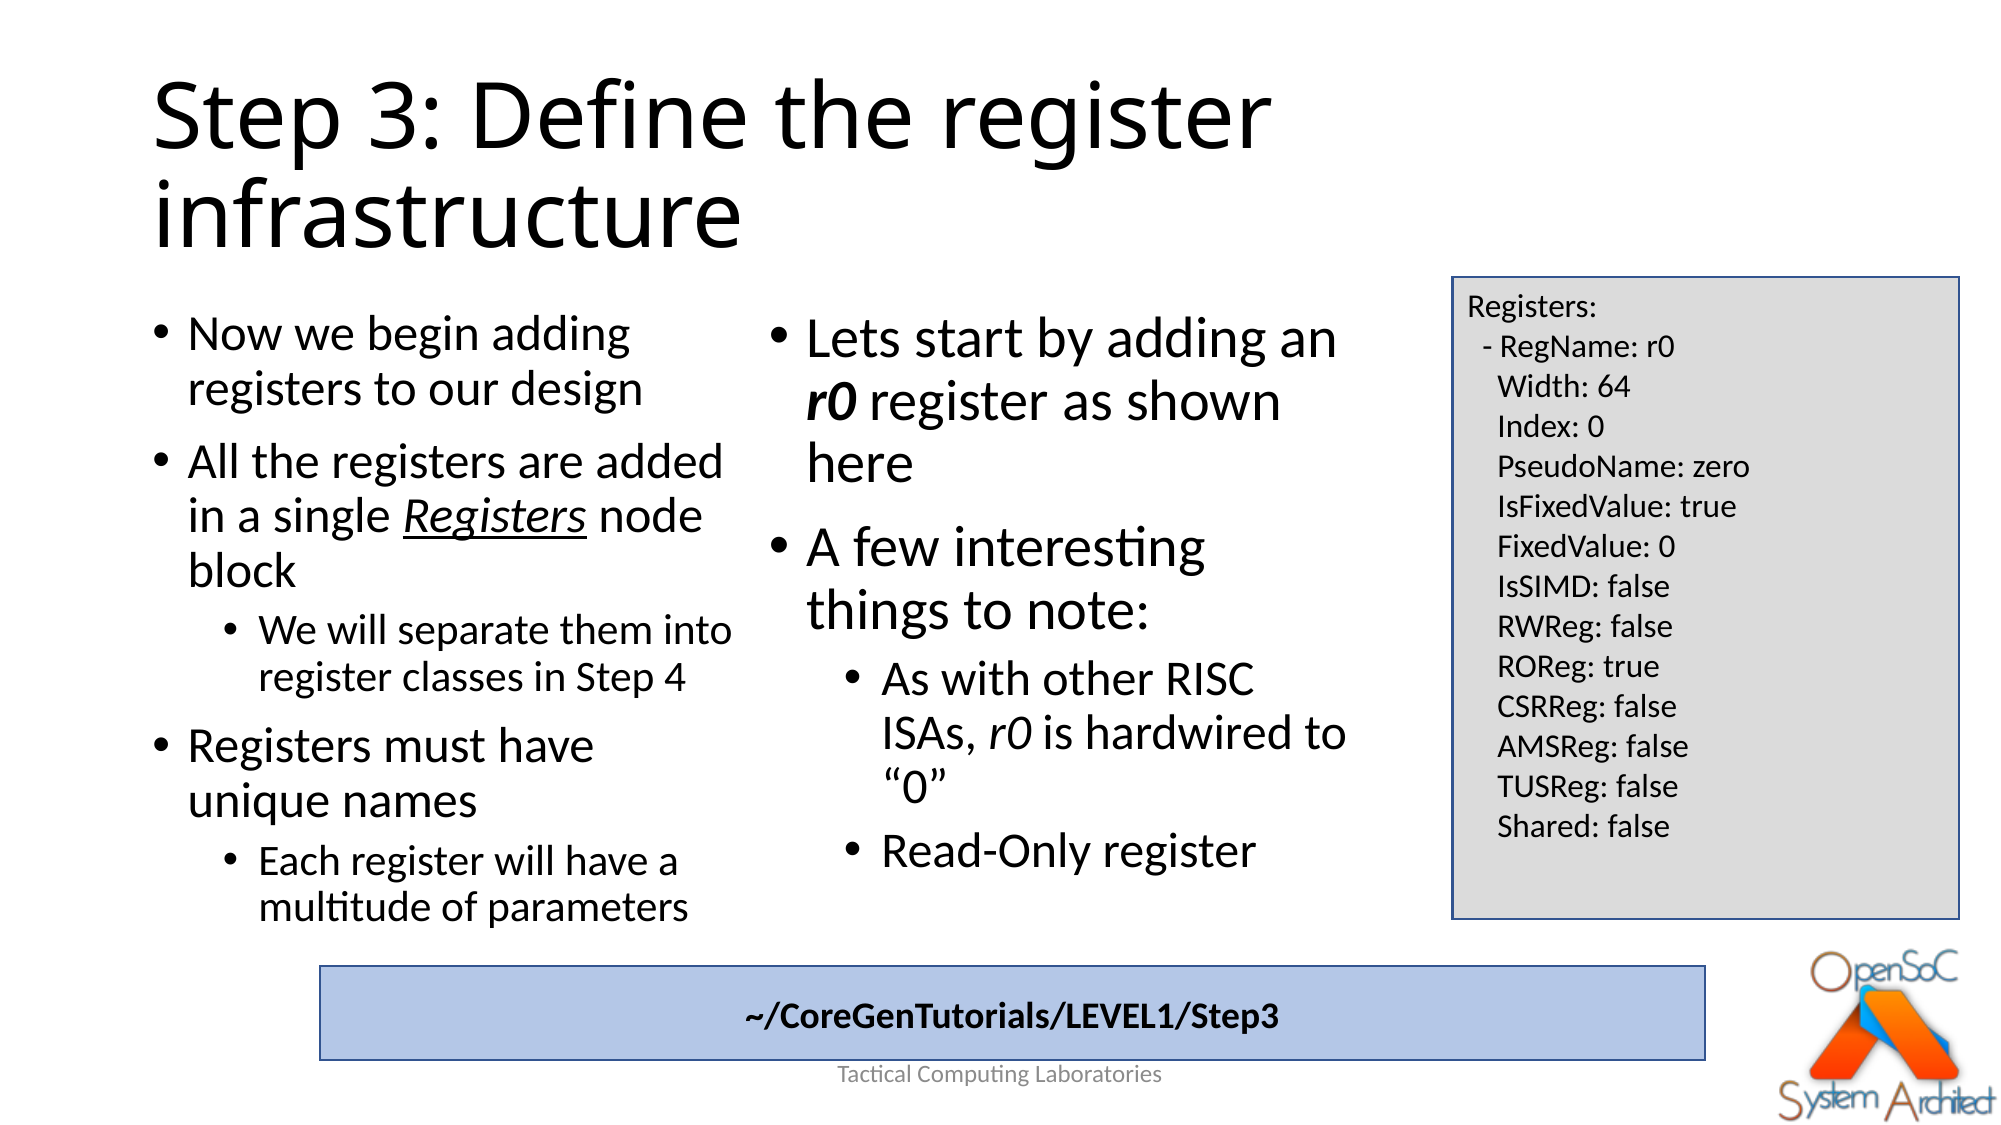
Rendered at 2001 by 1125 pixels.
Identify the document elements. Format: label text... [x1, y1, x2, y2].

picture [1775, 946, 2000, 1125]
text_box ~/CoreGenTutorials/LEVEL1/Step3 [319, 965, 1706, 1061]
list Now we begin adding registers to our design All the registers are added in a single Registers node block We will separate them into register classes in Step 4 Registers must have unique names Each register will have a multitude of parameters [137, 299, 753, 948]
text_box Lets start by adding an r0 register as shown here A few interesting things to note: As with other RISC ISAs, r0 is hardwired to “0” Read-Only register [753, 299, 1370, 948]
title Step 3: Define the register infrastructure [137, 59, 1863, 278]
text_box Registers: - RegName: r0 Width: 64 Index: 0 PseudoName: zero IsFixedValue: true FixedValue: 0 IsSIMD: false RWReg: false ROReg: true CSRReg: false AMSReg: false TUSReg: false Shared: false [1451, 276, 1960, 920]
footer Tactical Computing Laboratories [662, 1061, 1338, 1103]
